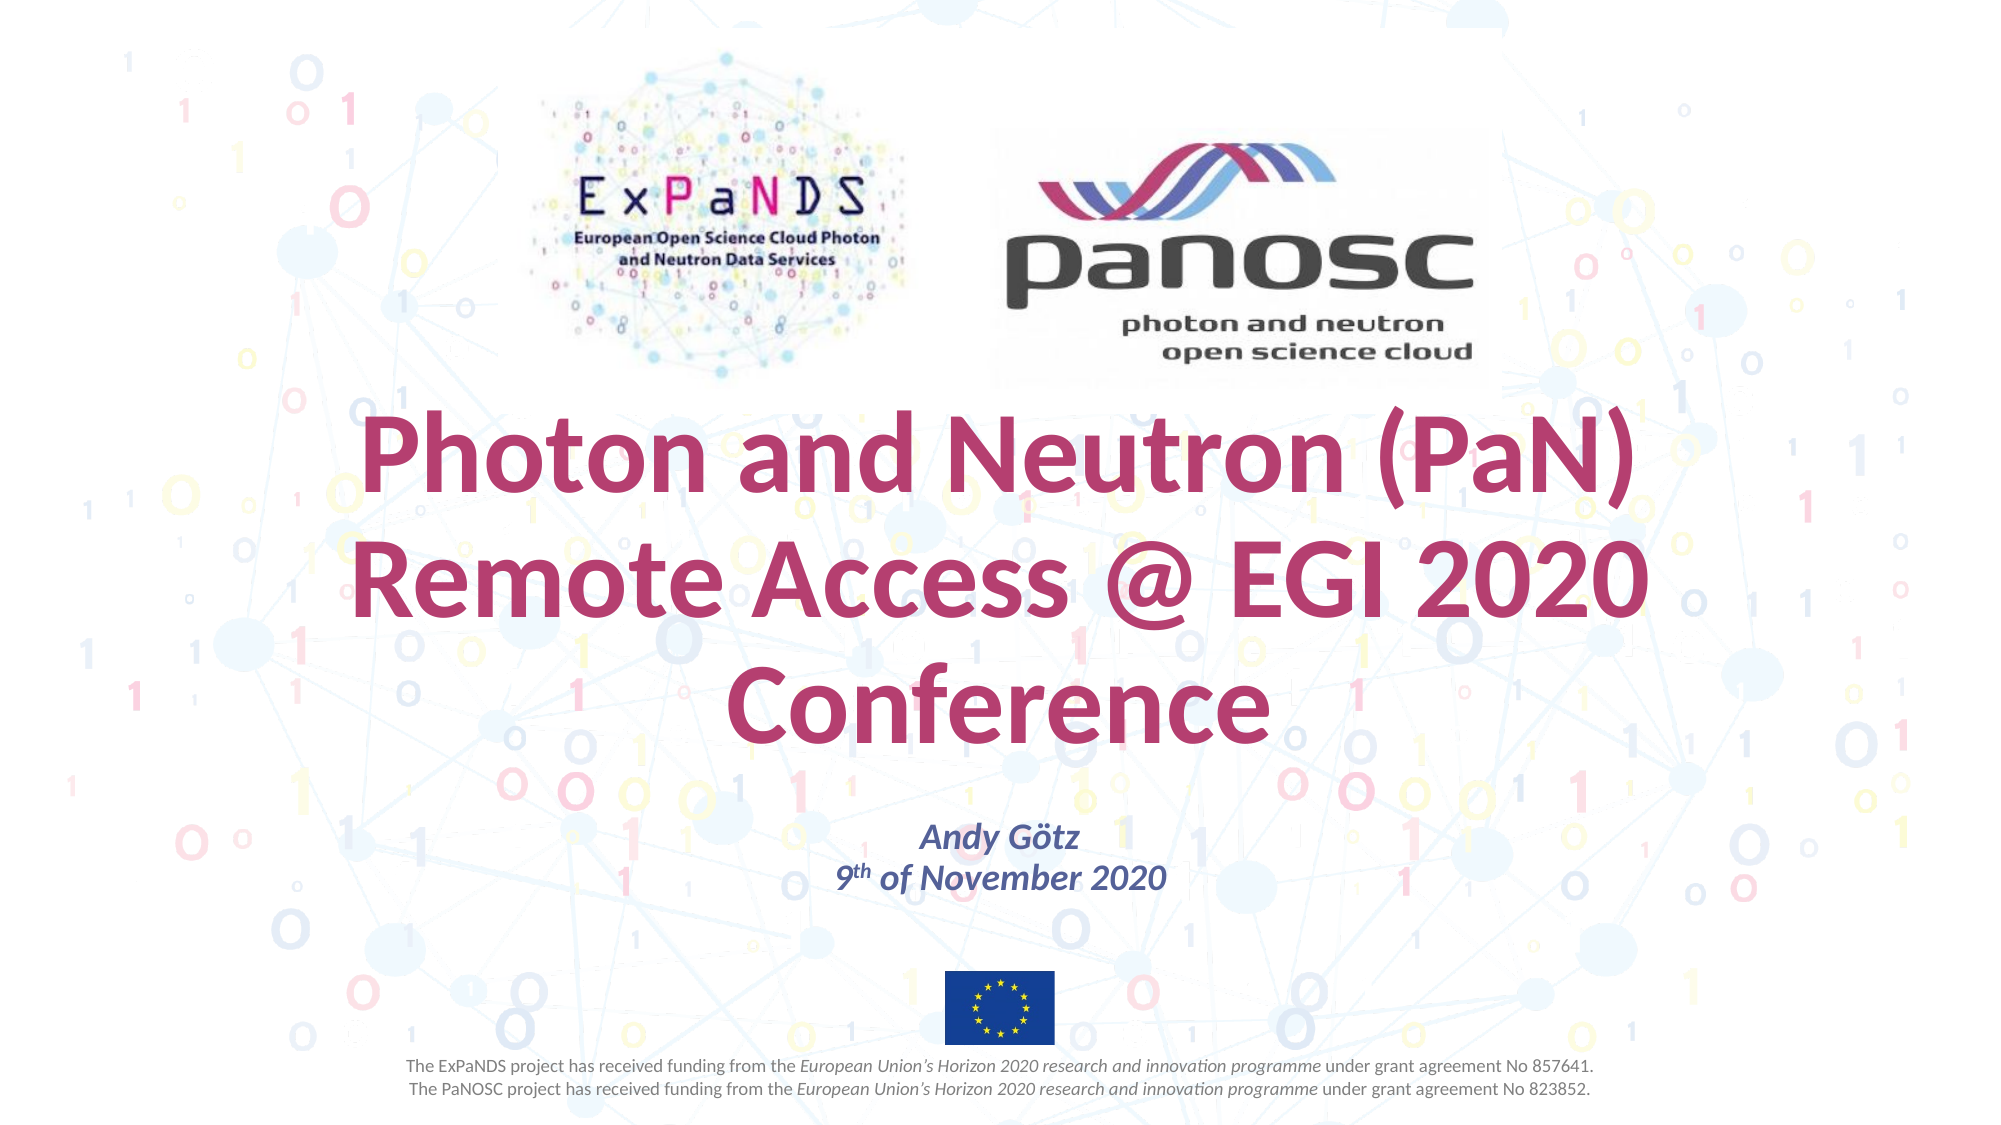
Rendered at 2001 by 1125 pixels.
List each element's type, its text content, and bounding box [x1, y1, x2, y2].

text_box Andy Götz 9th of November 2020 [249, 809, 1750, 942]
picture [945, 971, 1055, 1045]
title Photon and Neutron (PaN) Remote Access @ EGI 2020 Conference [249, 380, 1750, 776]
picture [498, 28, 1502, 380]
